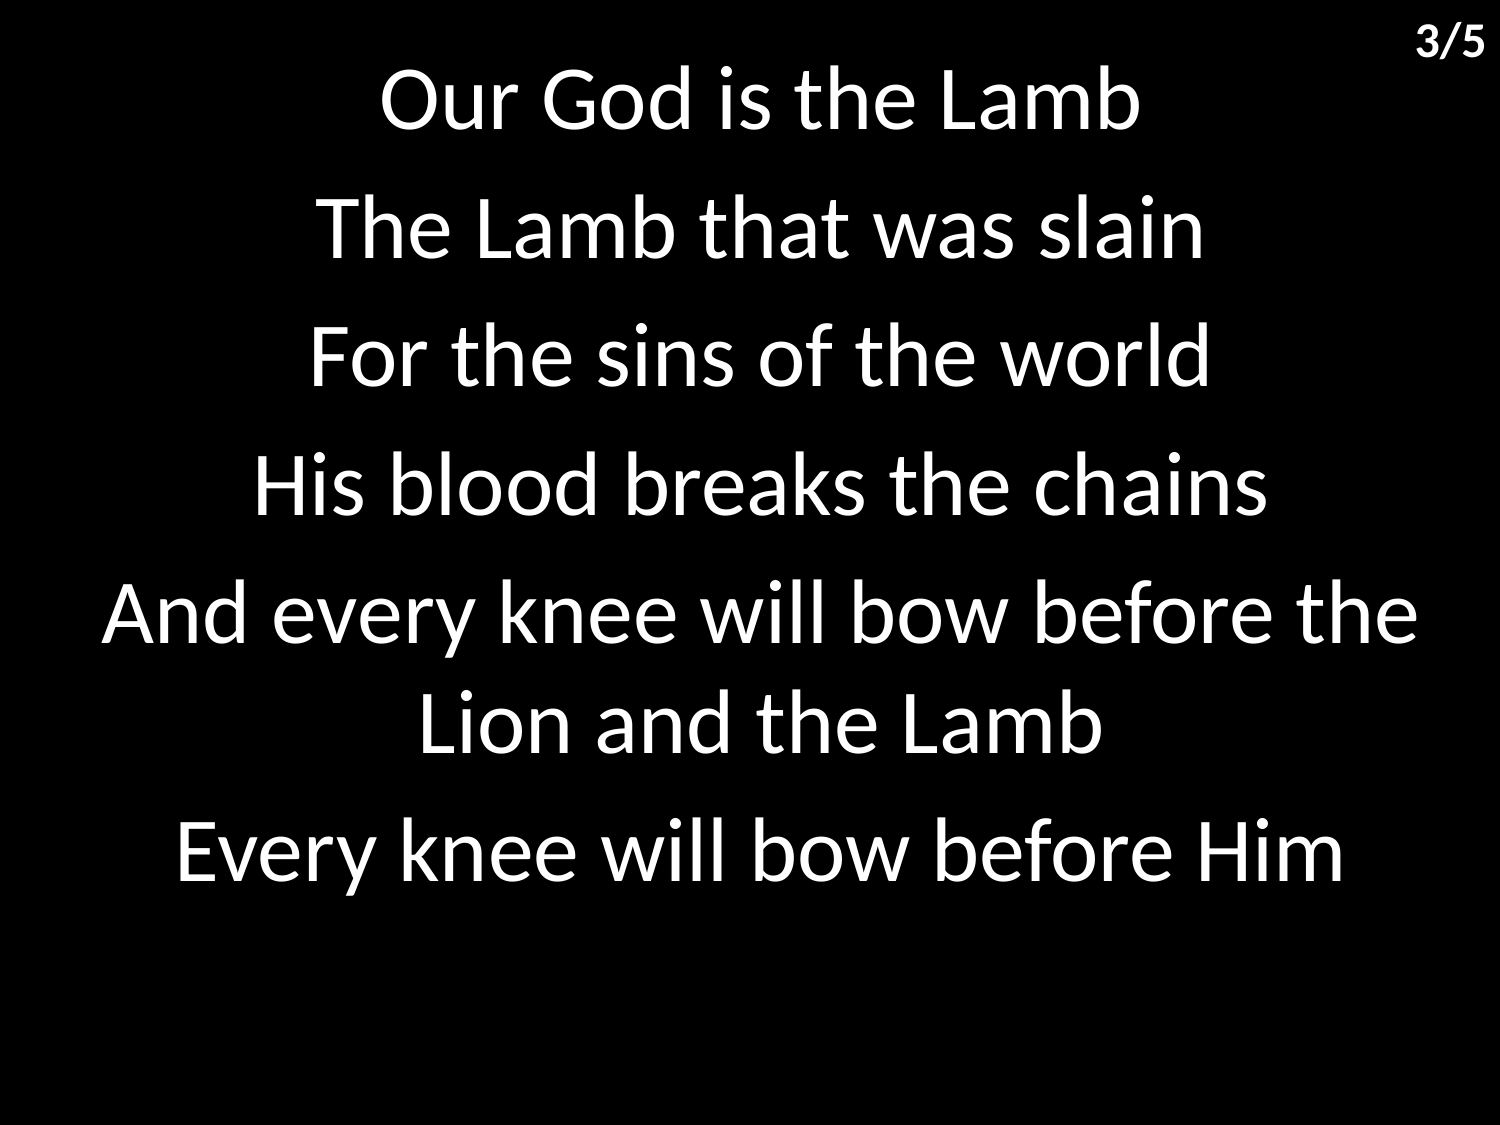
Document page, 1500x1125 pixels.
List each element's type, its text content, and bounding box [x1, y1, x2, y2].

text_box 3/5 [1399, 0, 1500, 75]
subtitle Our God is the Lamb The Lamb that was slain For the sins of the world His blood breaks the chains And every knee will bow before the Lion and the Lamb Every knee will bow before Him [53, 30, 1471, 1094]
